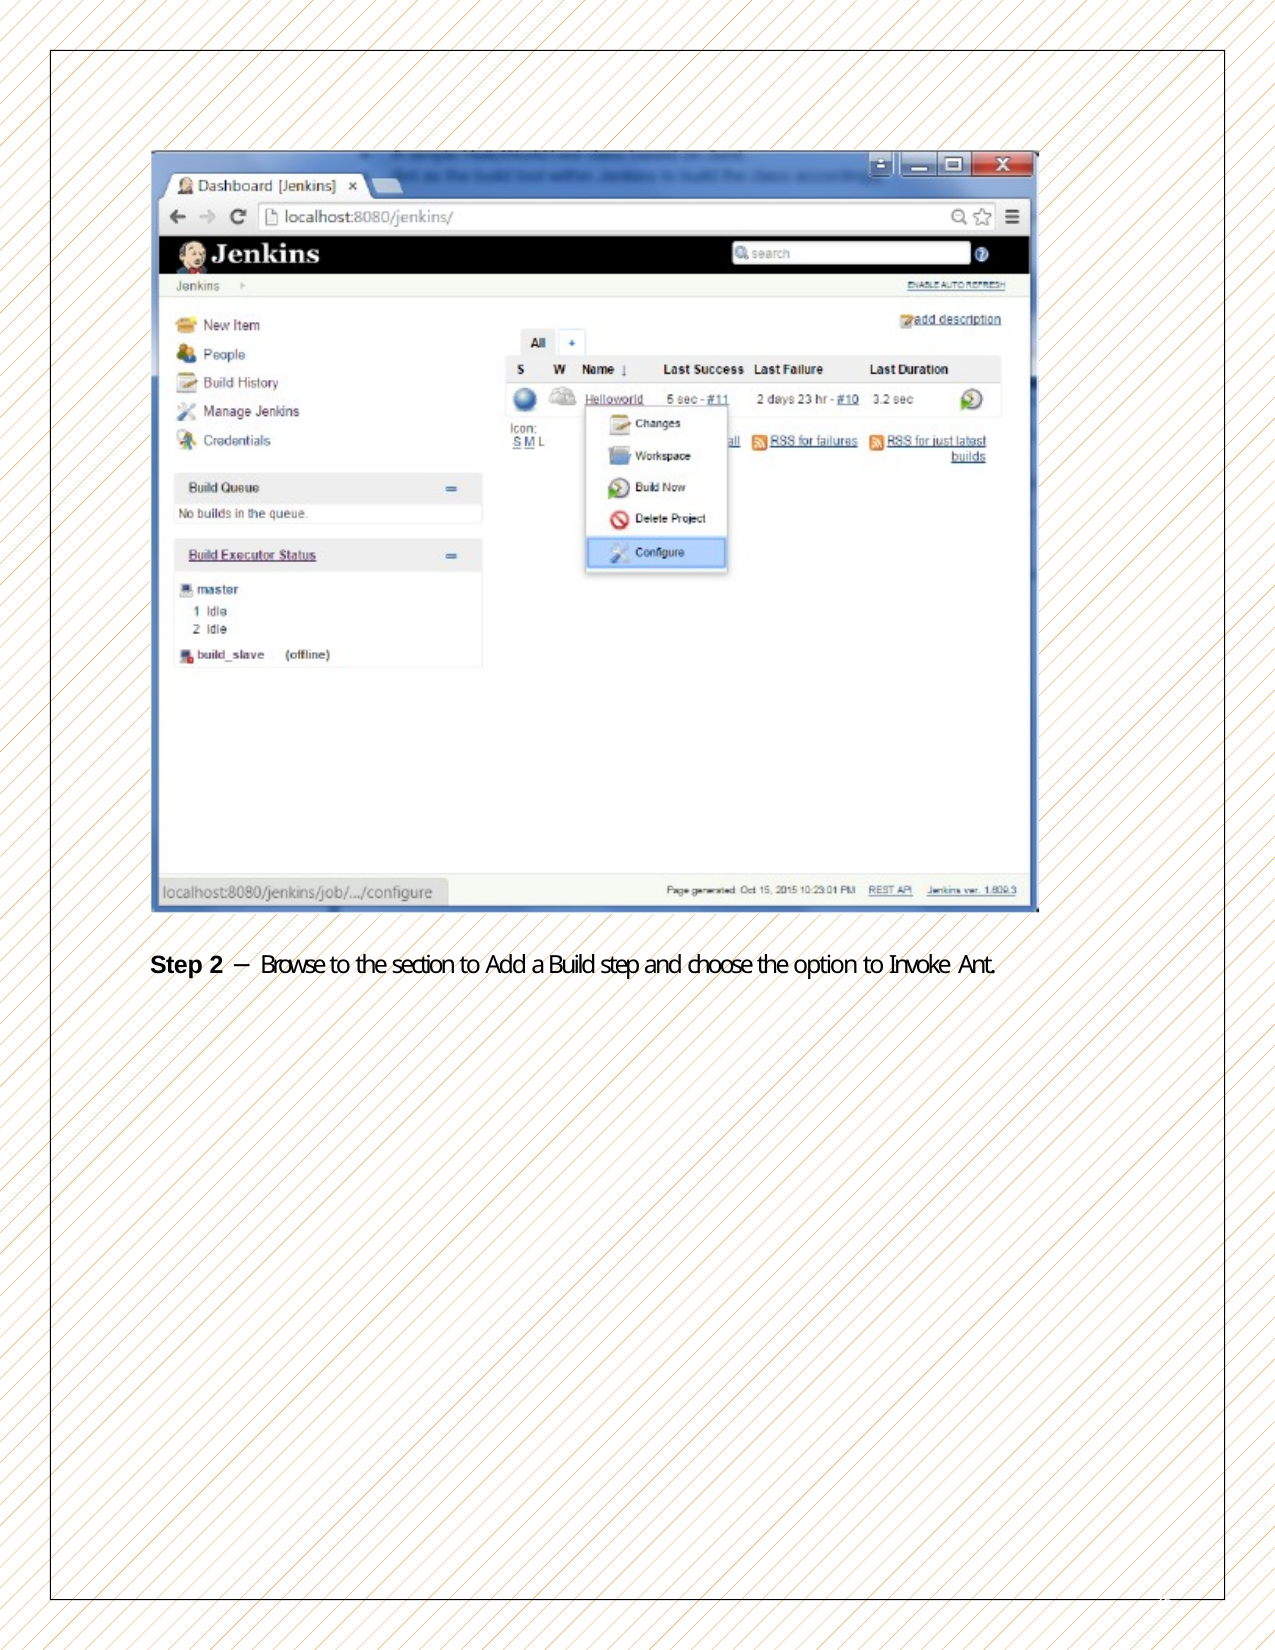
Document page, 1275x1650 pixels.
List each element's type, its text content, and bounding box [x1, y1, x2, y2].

slide_number 36 [1035, 1117, 1173, 1650]
text_box [150, 149, 1040, 915]
text_box Step 2 − Browse to the section to Add a Build step and choose the option to Invoke Ant. [147, 943, 1078, 979]
